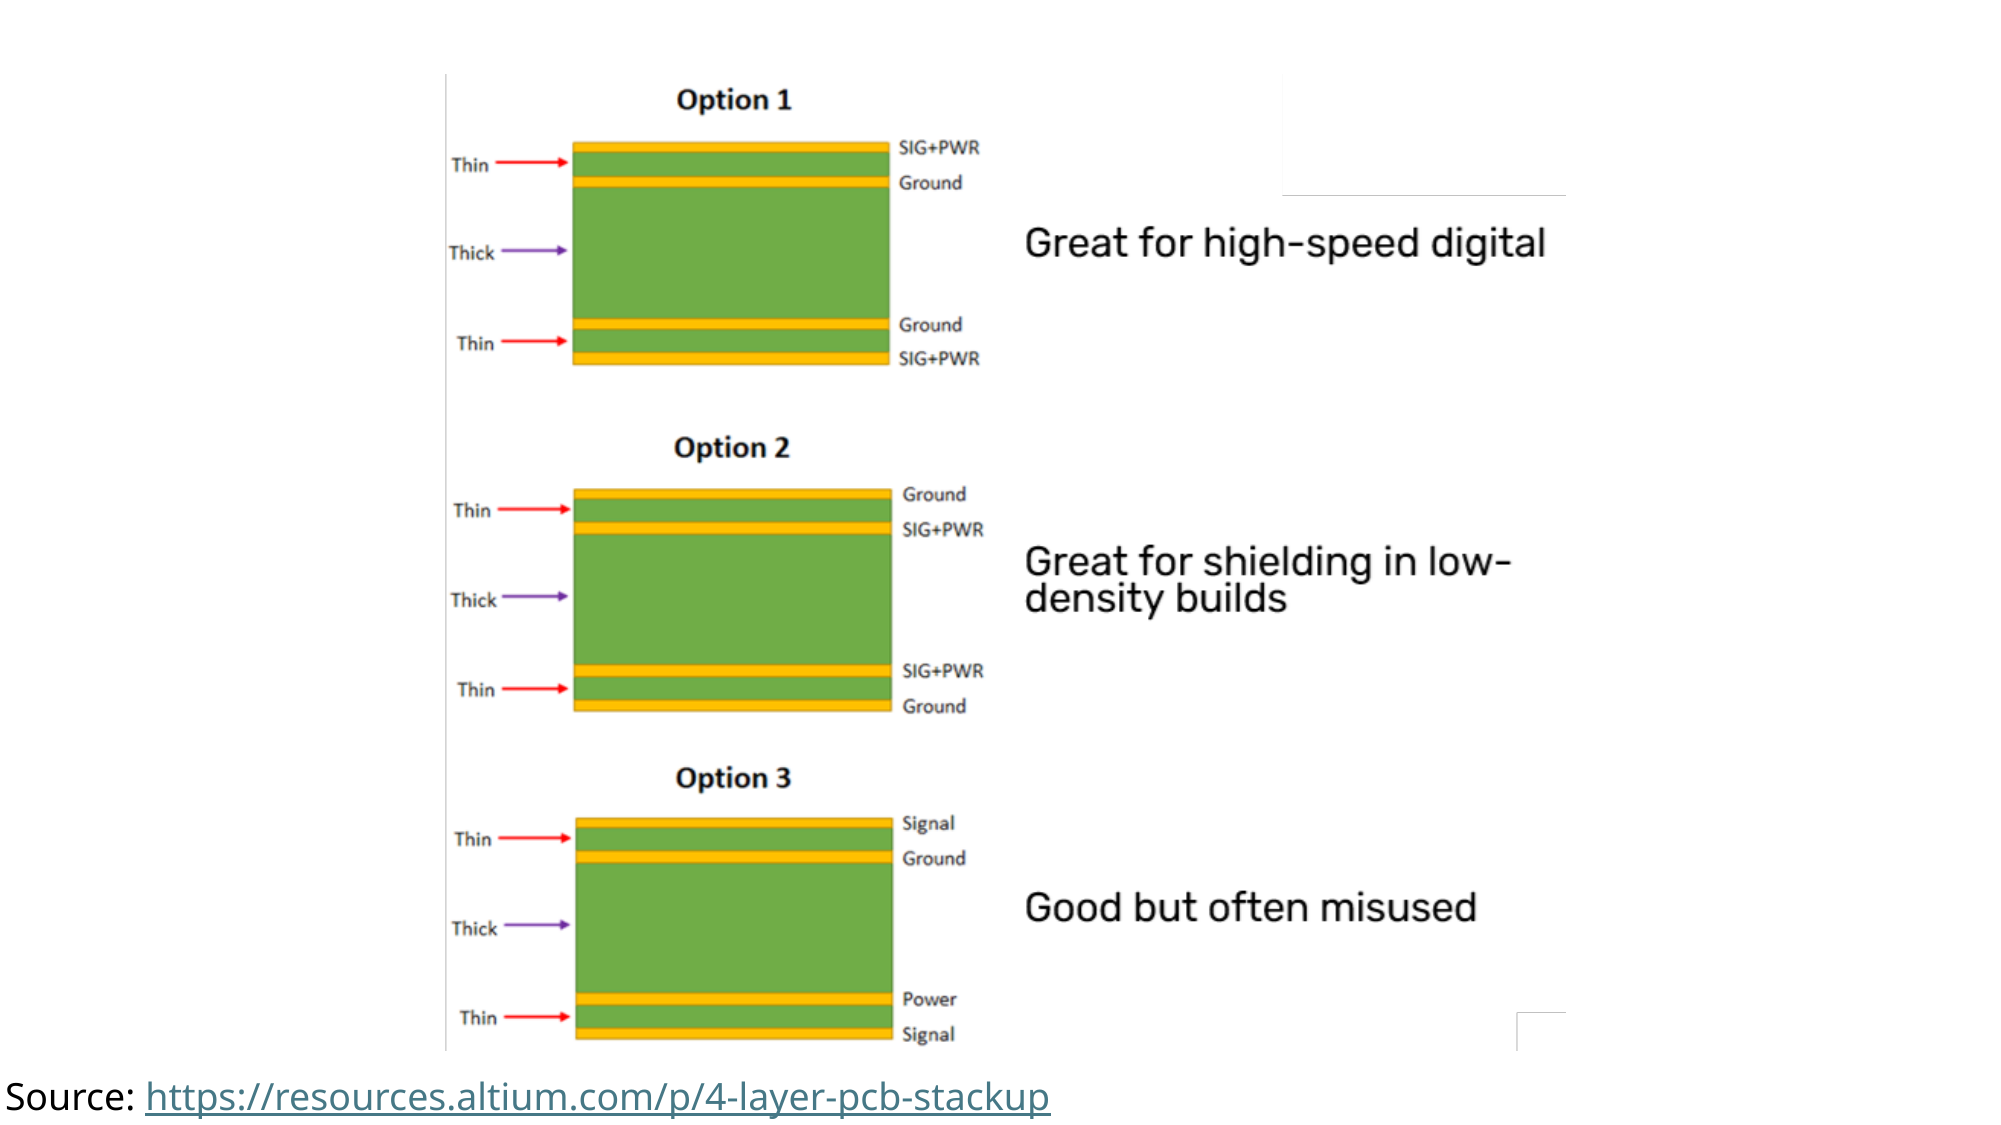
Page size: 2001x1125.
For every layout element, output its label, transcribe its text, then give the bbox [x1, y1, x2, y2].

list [433, 73, 1567, 1052]
text_box Source: https://resources.altium.com/p/4-layer-pcb-stackup [0, 1065, 1076, 1125]
